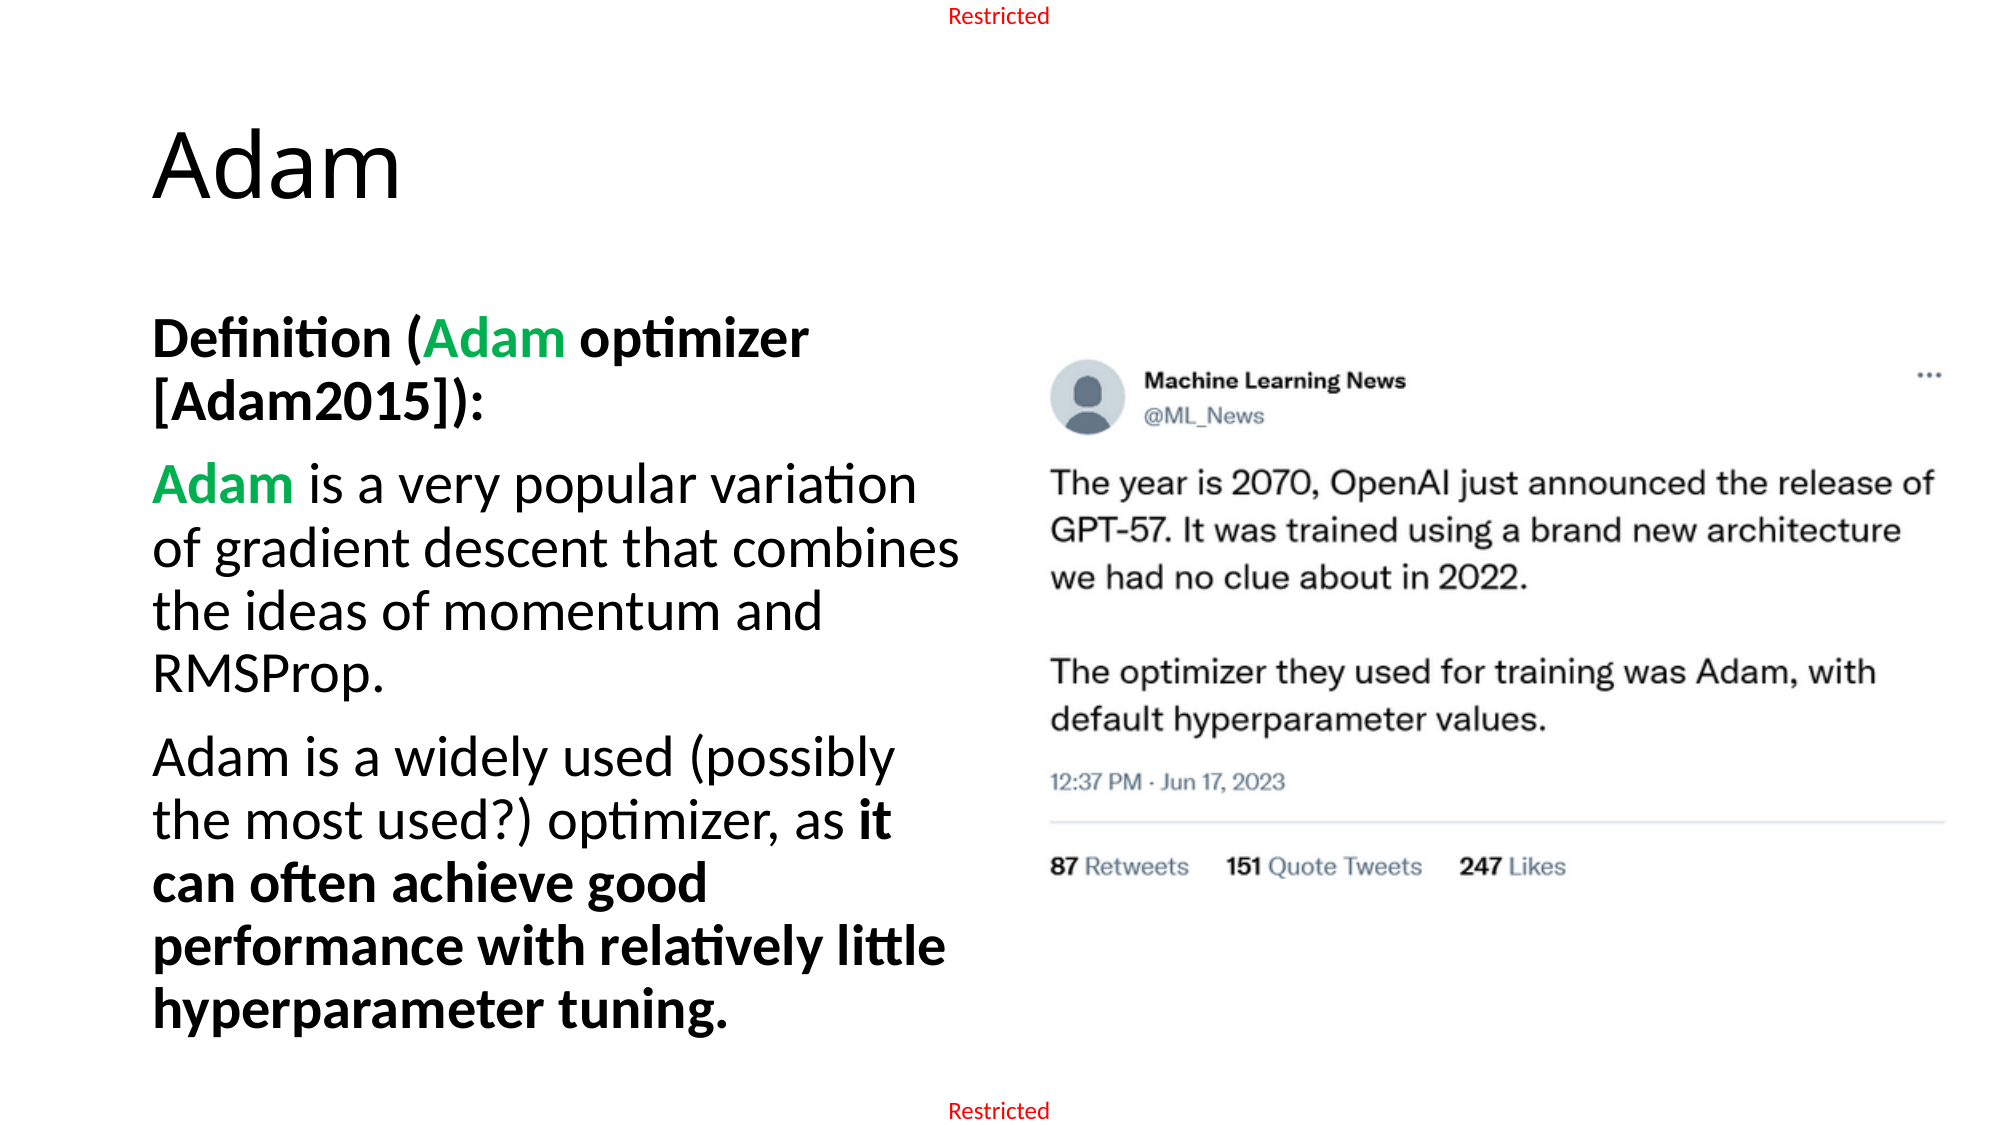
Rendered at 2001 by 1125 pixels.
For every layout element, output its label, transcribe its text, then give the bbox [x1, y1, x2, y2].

picture [1027, 333, 1977, 895]
title Adam [137, 59, 1863, 278]
list Definition (Adam optimizer [Adam2015]): Adam is a very popular variation of gradient descent that combines the ideas of momentum and RMSProp. Adam is a widely used (possibly the most used?) optimizer, as it can often achieve good performance with relatively little hyperparameter tuning. [137, 299, 988, 1125]
